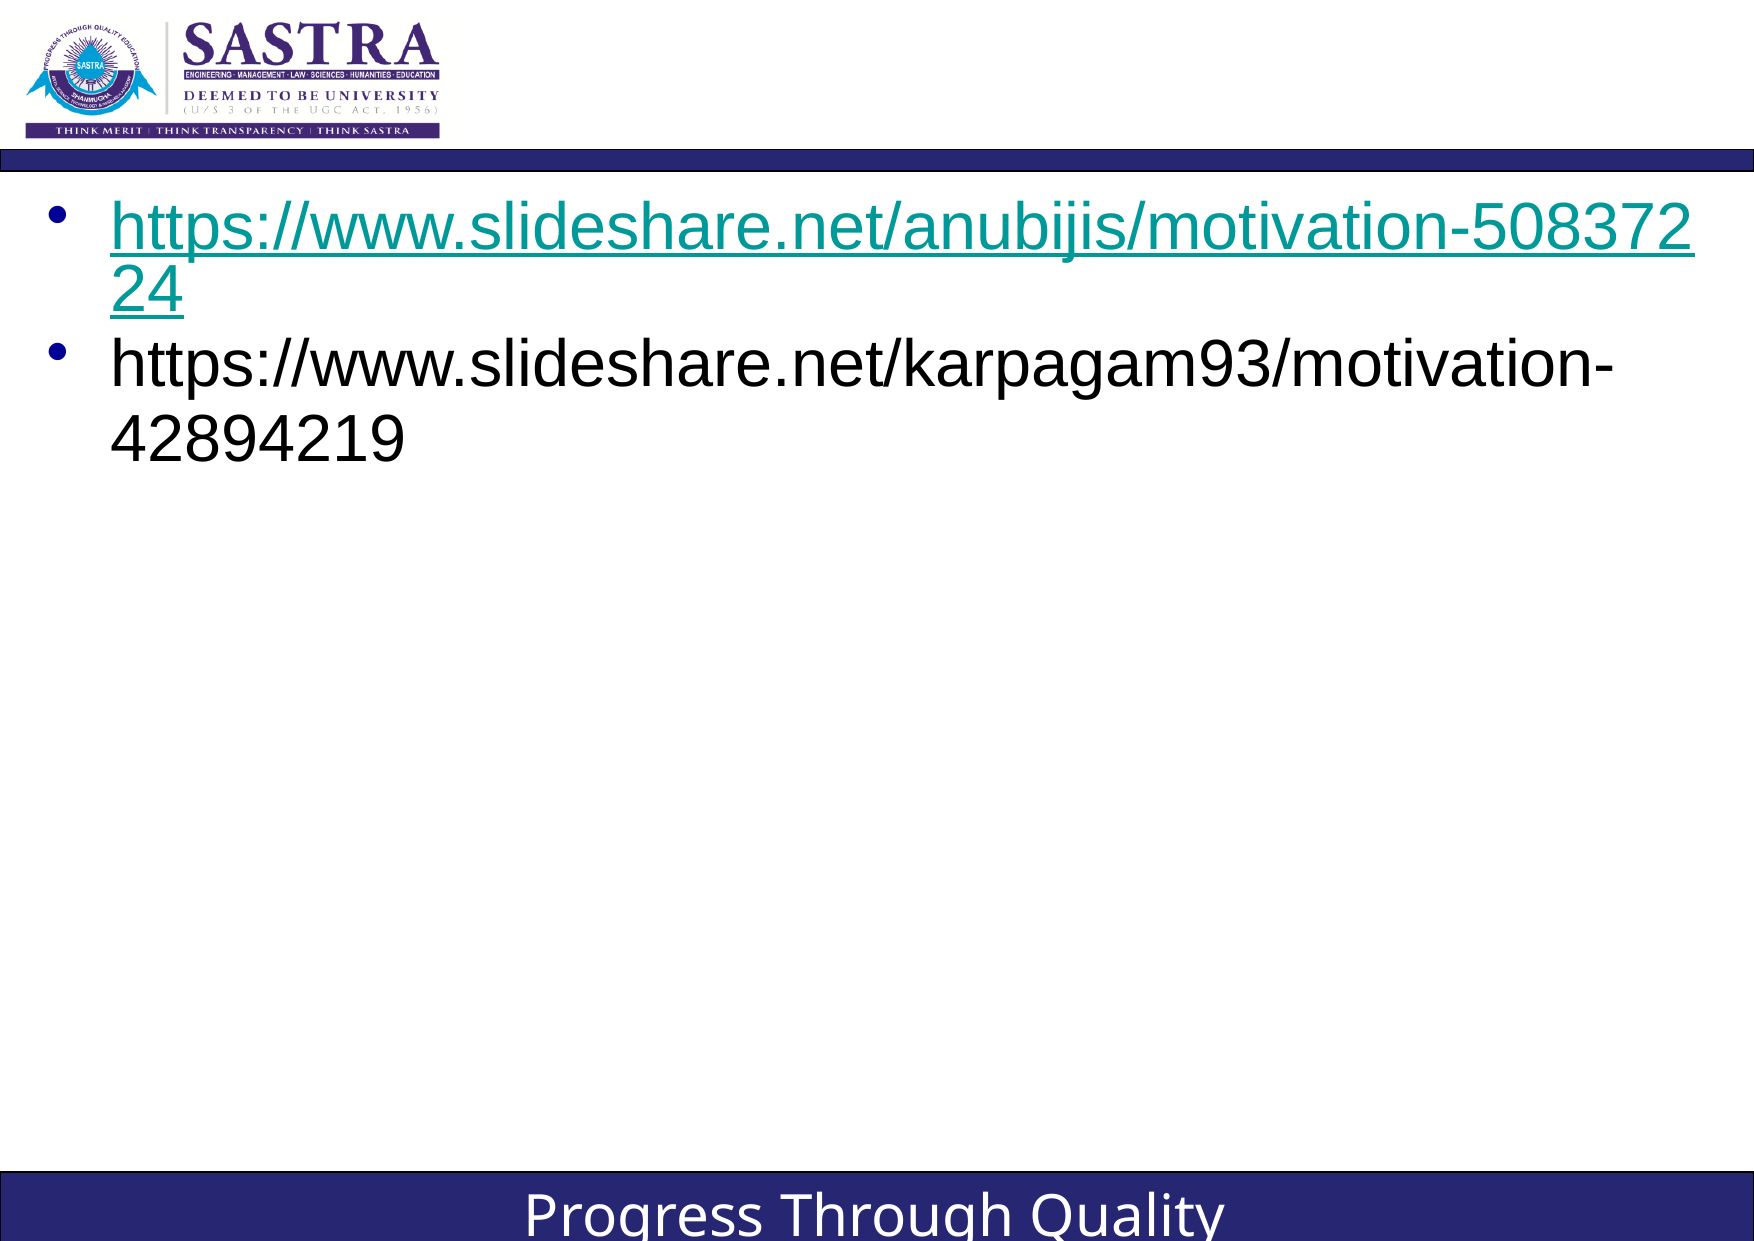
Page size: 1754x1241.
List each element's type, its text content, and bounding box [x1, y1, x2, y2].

list https://www.slideshare.net/anubijis/motivation-50837224 https://www.slideshare.net/karpagam93/motivation-42894219 [29, 179, 1725, 1137]
picture [0, 13, 465, 146]
